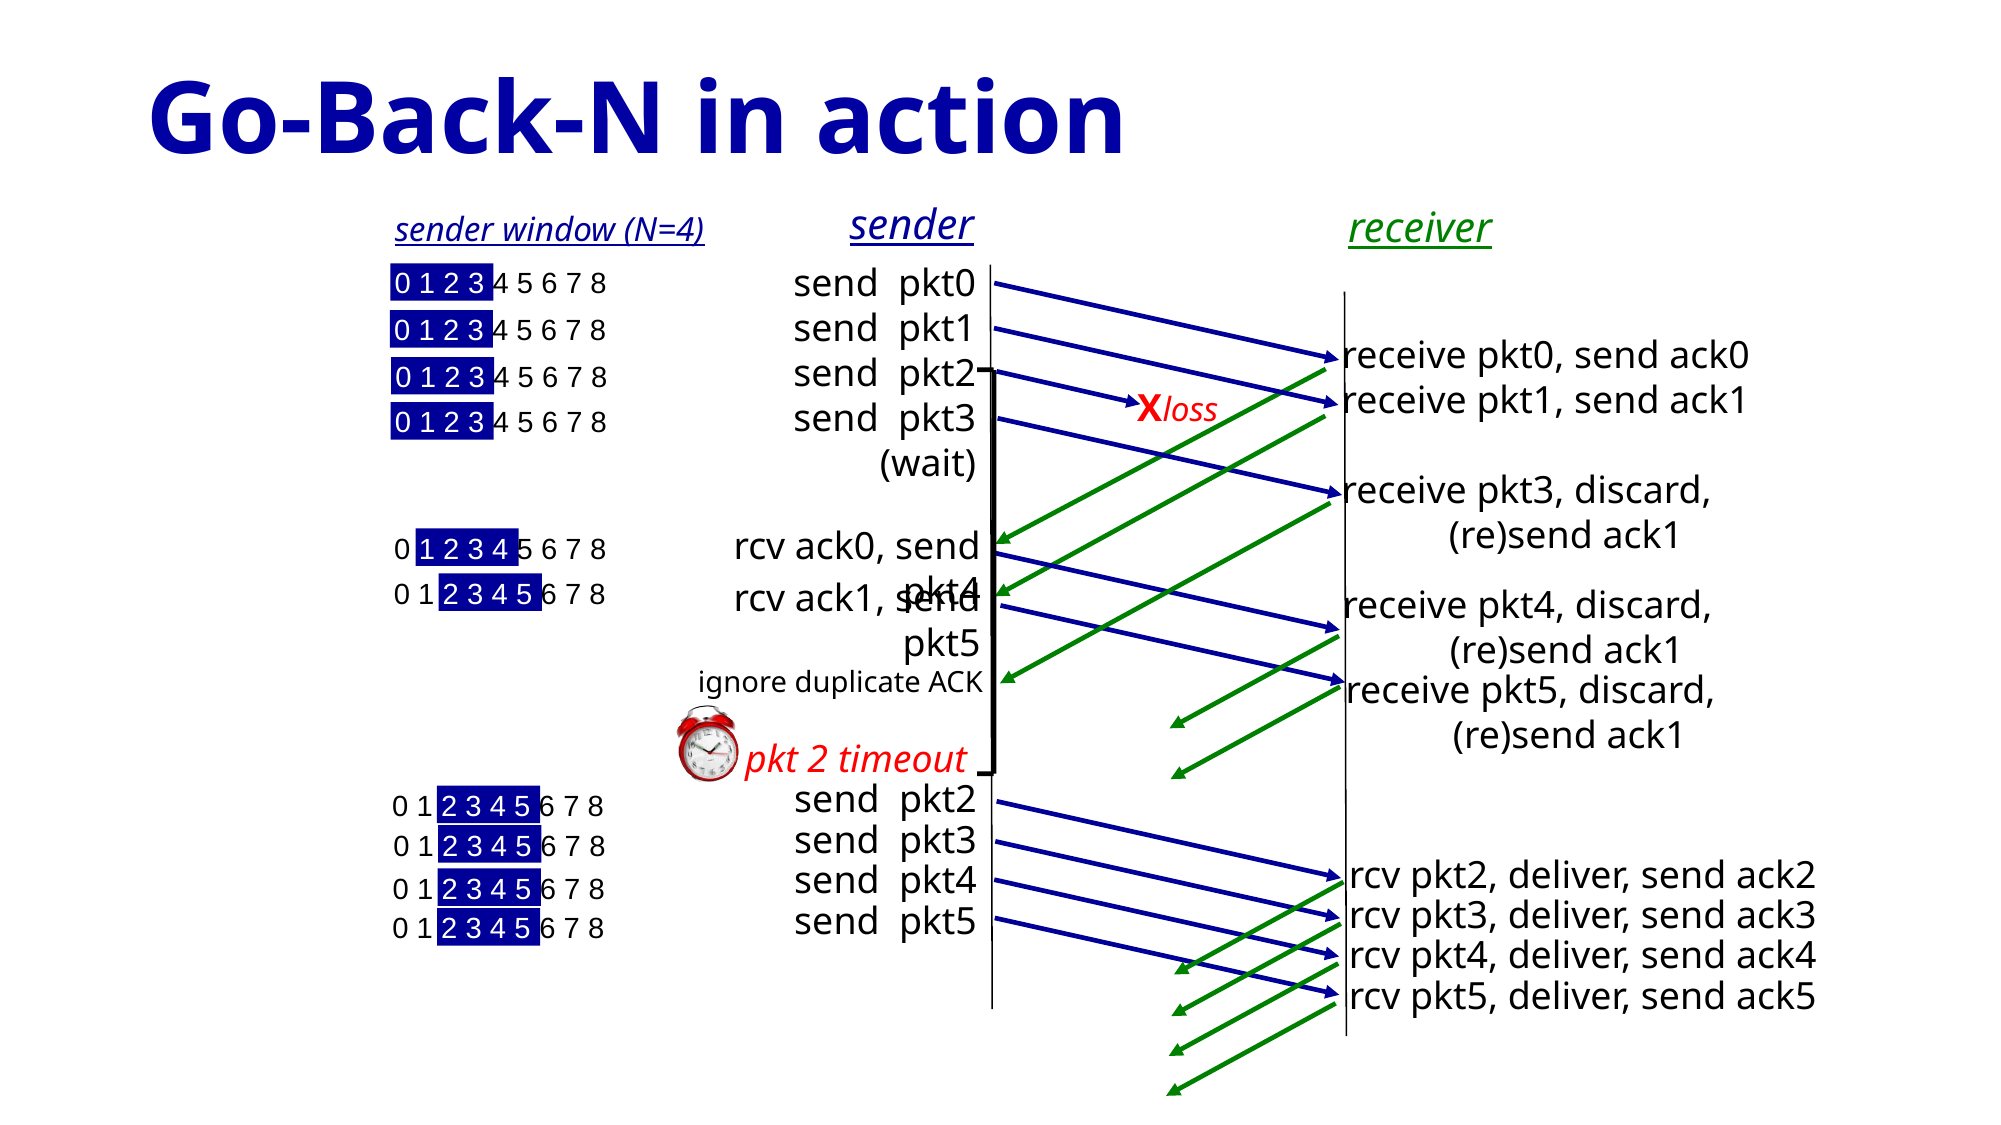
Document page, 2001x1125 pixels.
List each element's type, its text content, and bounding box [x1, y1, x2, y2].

text_box rcv pkt2, deliver, send ack2 rcv pkt3, deliver, send ack3 rcv pkt4, deliver, send ack4 rcv pkt5, deliver, send ack5 [1342, 848, 1832, 1025]
text_box sender window (N=4) [379, 200, 720, 256]
text_box [997, 495, 1088, 544]
text_box send pkt2 send pkt3 send pkt4 send pkt5 [779, 787, 992, 950]
text_box receive pkt4, discard, (re)send ack1 [1327, 573, 1738, 659]
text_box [379, 566, 996, 627]
text_box send pkt0 send pkt1 send pkt2 send pkt3 (wait) [778, 251, 992, 369]
text_box receive pkt5, discard, (re)send ack1 [1340, 659, 1741, 764]
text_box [1166, 881, 1344, 1096]
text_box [380, 514, 996, 566]
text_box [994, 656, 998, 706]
title Go-Back-N in action [131, 47, 1952, 195]
text_box receiver [1333, 193, 1507, 259]
text_box [999, 502, 1331, 684]
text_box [994, 801, 1342, 995]
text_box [1169, 635, 1340, 780]
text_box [669, 369, 994, 514]
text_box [669, 627, 994, 787]
text_box sender [834, 190, 989, 256]
text_box [997, 566, 1051, 597]
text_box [380, 257, 630, 447]
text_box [993, 282, 1343, 495]
text_box receive pkt0, send ack0 receive pkt1, send ack1 receive pkt3, discard, (re)send ack1 [1326, 323, 1765, 564]
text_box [378, 779, 628, 953]
